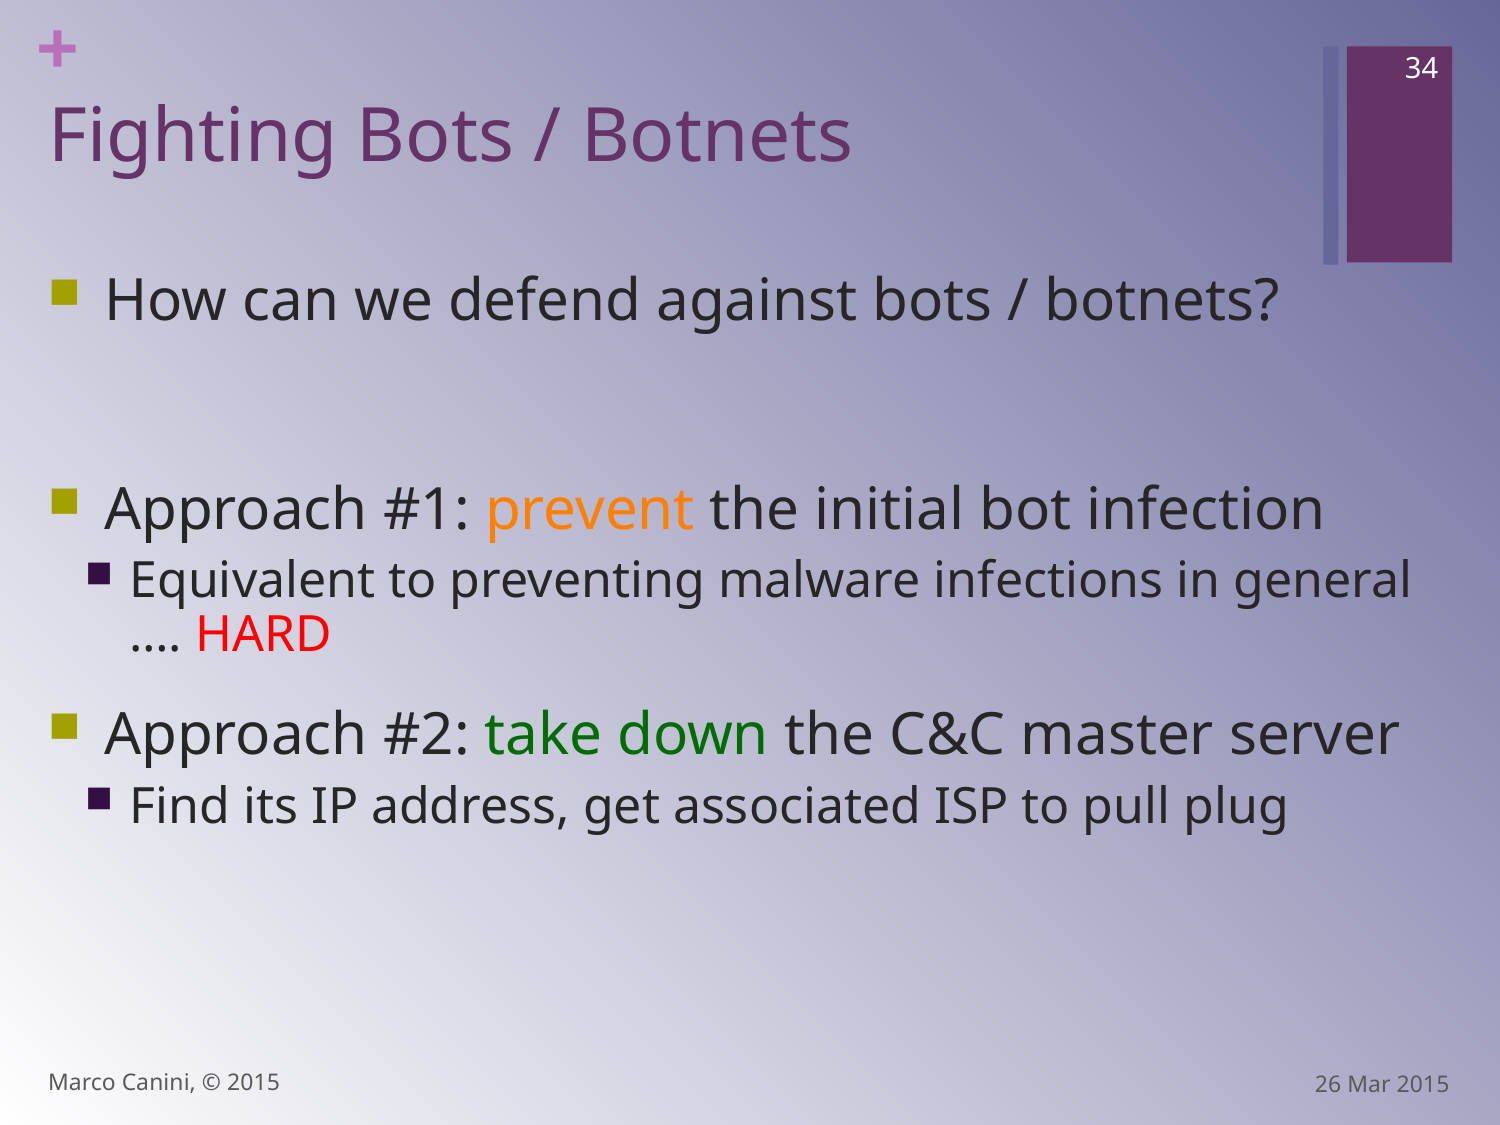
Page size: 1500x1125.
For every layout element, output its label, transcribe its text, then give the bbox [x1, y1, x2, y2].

slide_number 34 [1362, 39, 1454, 100]
footer Marco Canini, © 2015 [33, 1053, 1038, 1114]
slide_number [1114, 1053, 1465, 1114]
title Fighting Bots / Botnets [33, 79, 1322, 262]
list How can we defend against bots / botnets? Approach #1: prevent the initial bot infection Equivalent to preventing malware infections in general …. HARD Approach #2: take down the C&C master server Find its IP address, get associated ISP to pull plug [33, 262, 1465, 1054]
